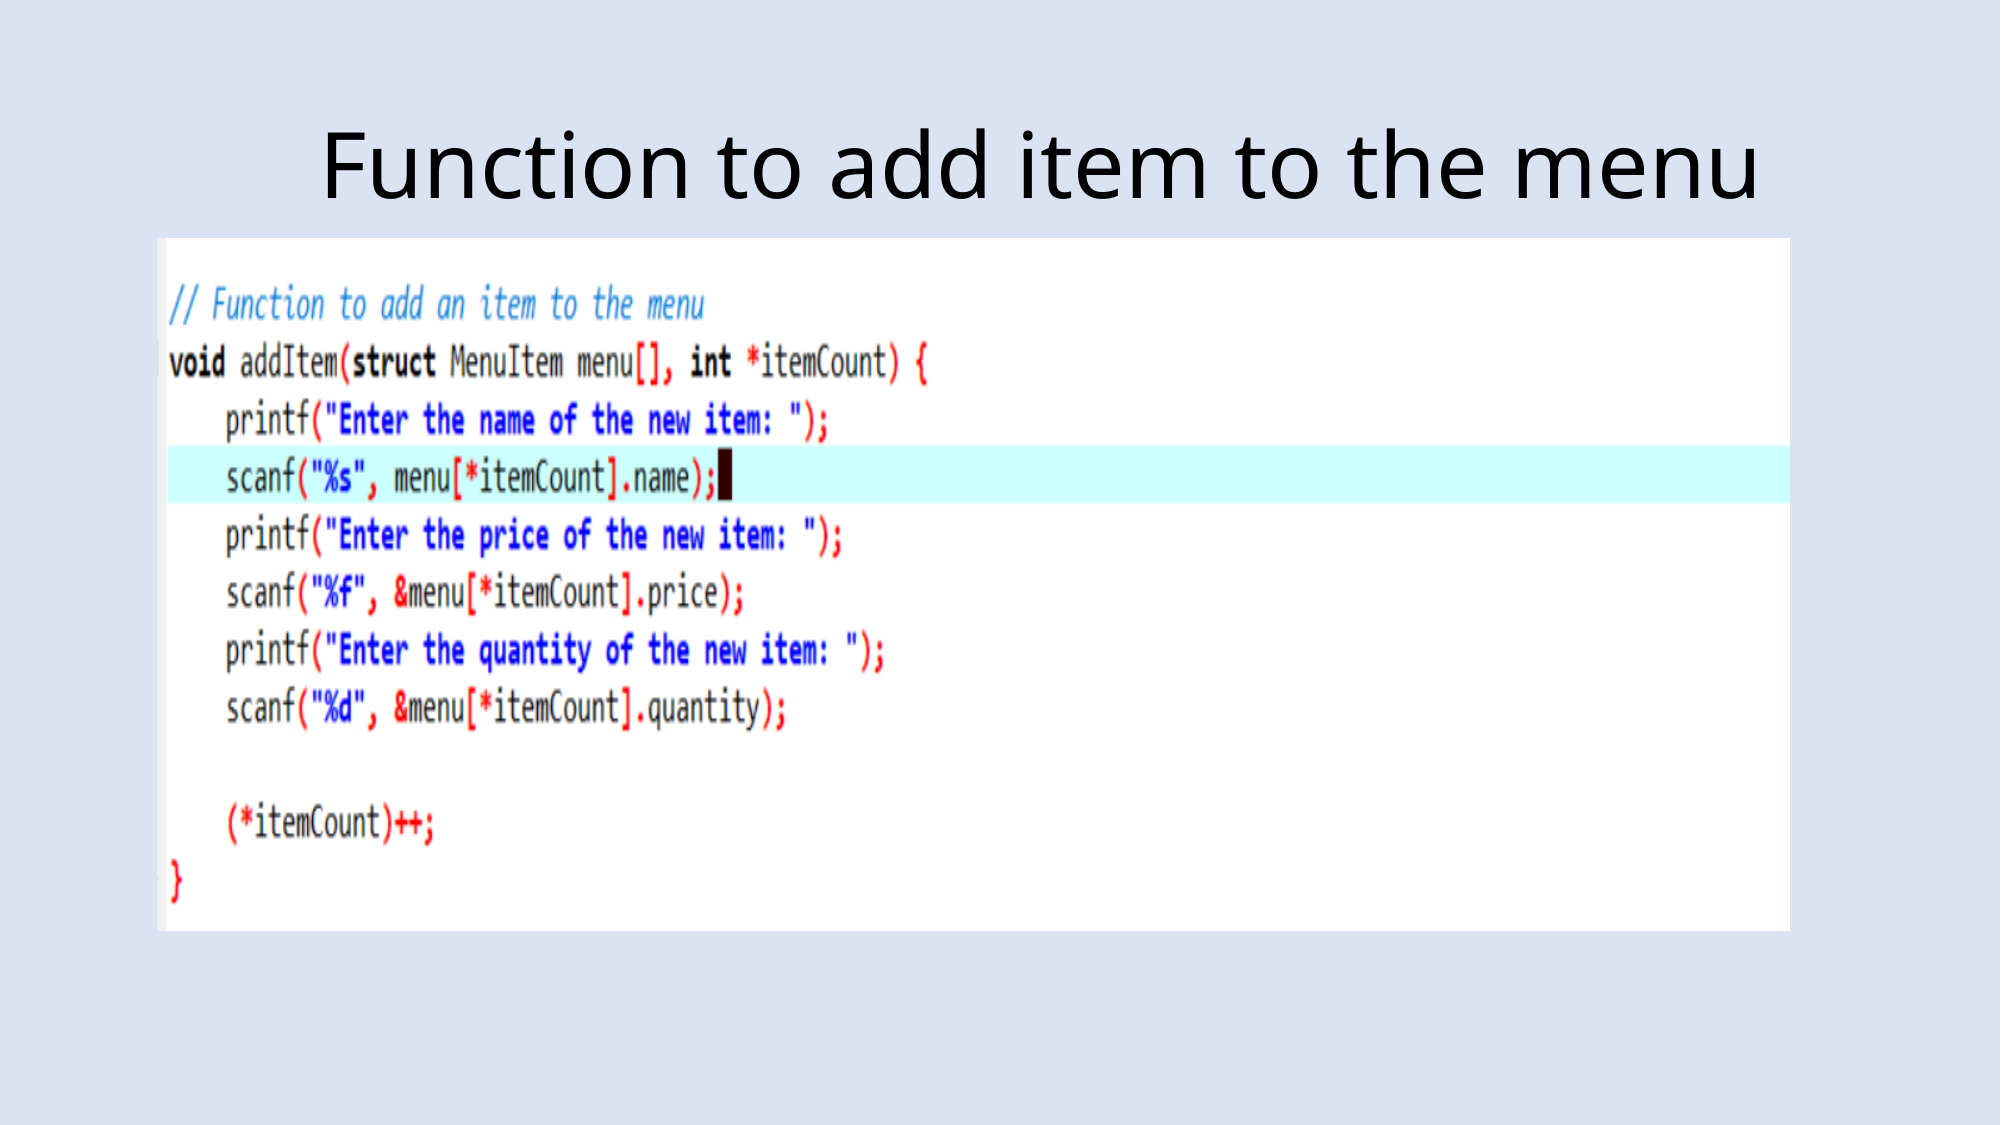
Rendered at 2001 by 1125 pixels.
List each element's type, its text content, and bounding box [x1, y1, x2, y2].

title Function to add item to the menu [304, 59, 1790, 238]
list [156, 238, 1790, 931]
